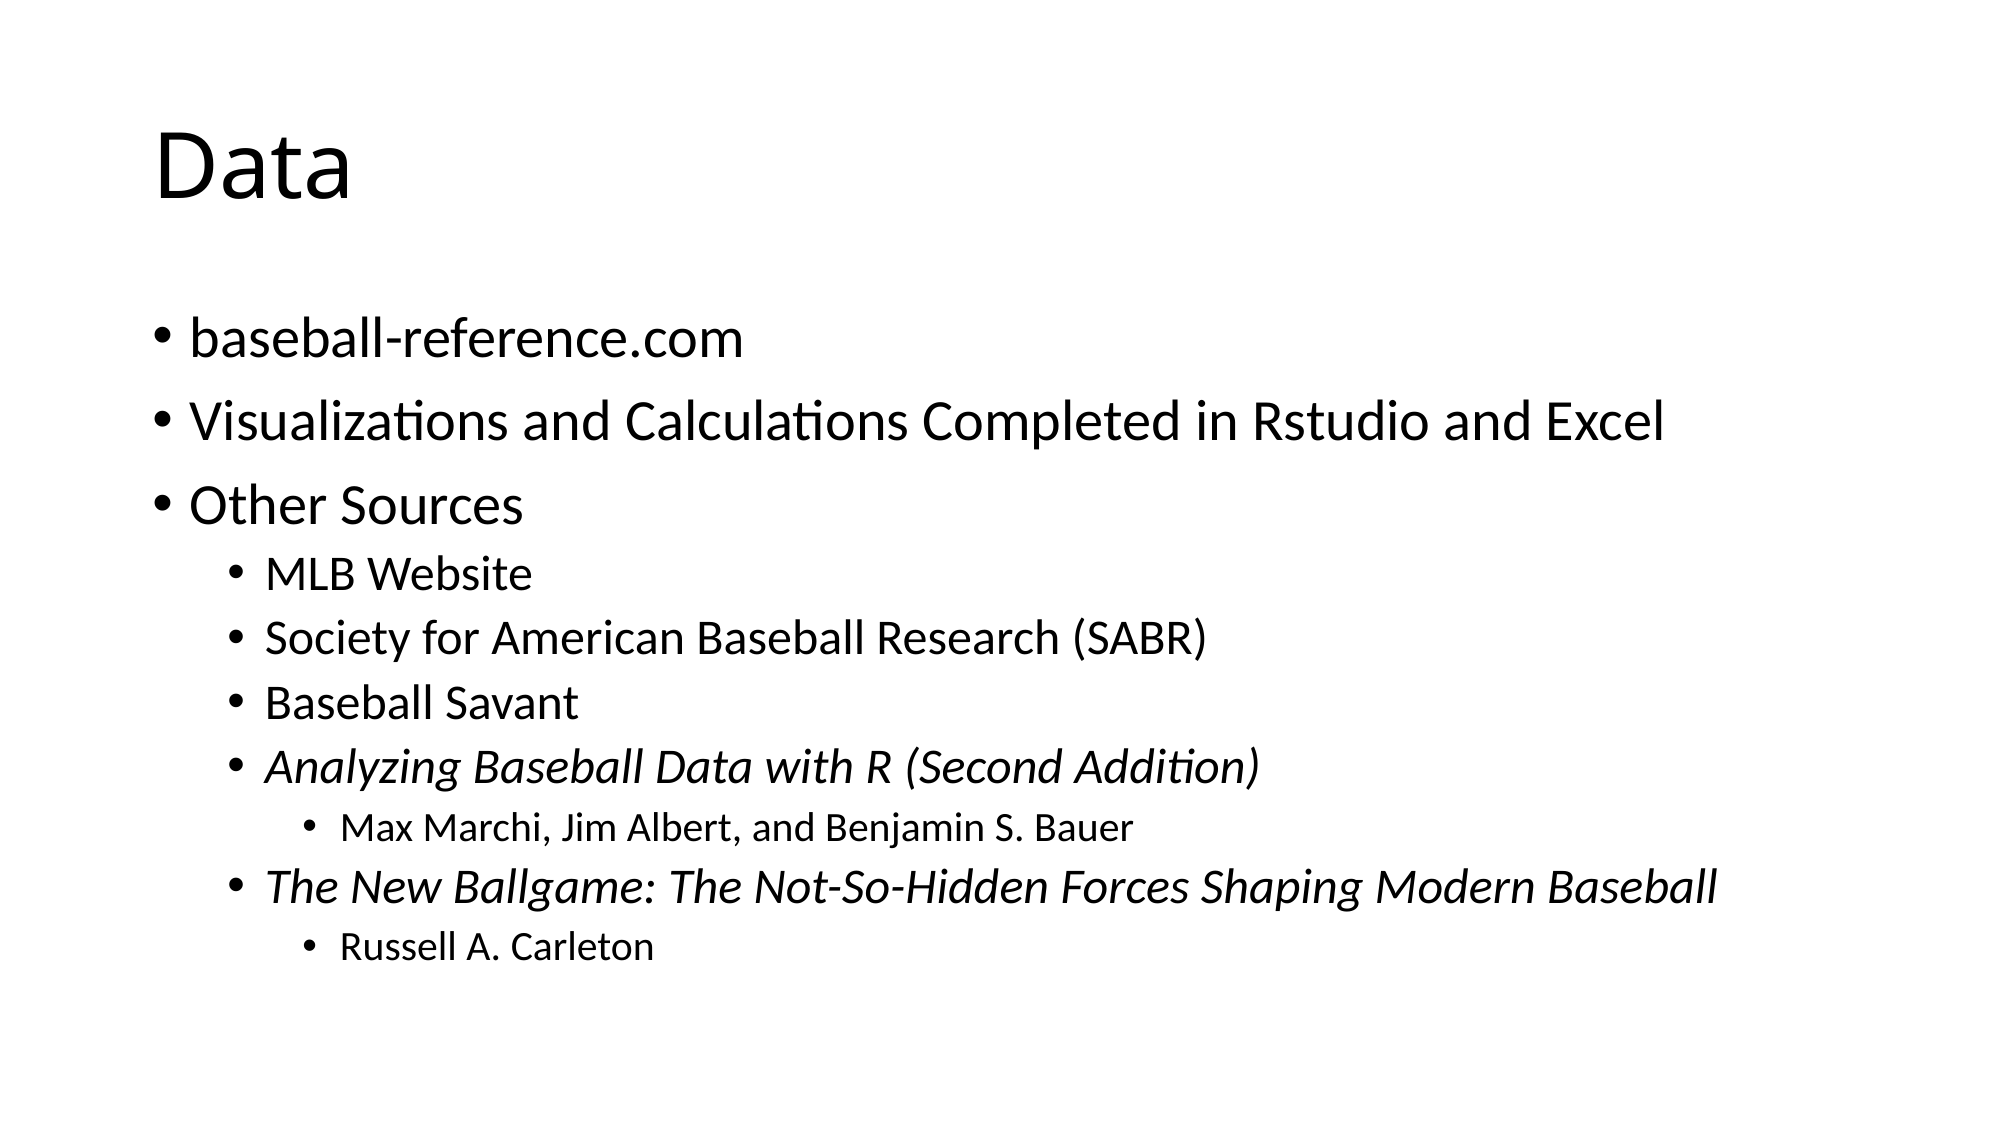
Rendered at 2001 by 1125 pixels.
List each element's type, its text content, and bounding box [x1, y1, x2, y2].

list baseball-reference.com Visualizations and Calculations Completed in Rstudio and Excel Other Sources MLB Website Society for American Baseball Research (SABR) Baseball Savant Analyzing Baseball Data with R (Second Addition) Max Marchi, Jim Albert, and Benjamin S. Bauer The New Ballgame: The Not-So-Hidden Forces Shaping Modern Baseball Russell A. Carleton [137, 299, 1863, 1014]
title Data [137, 59, 1863, 278]
